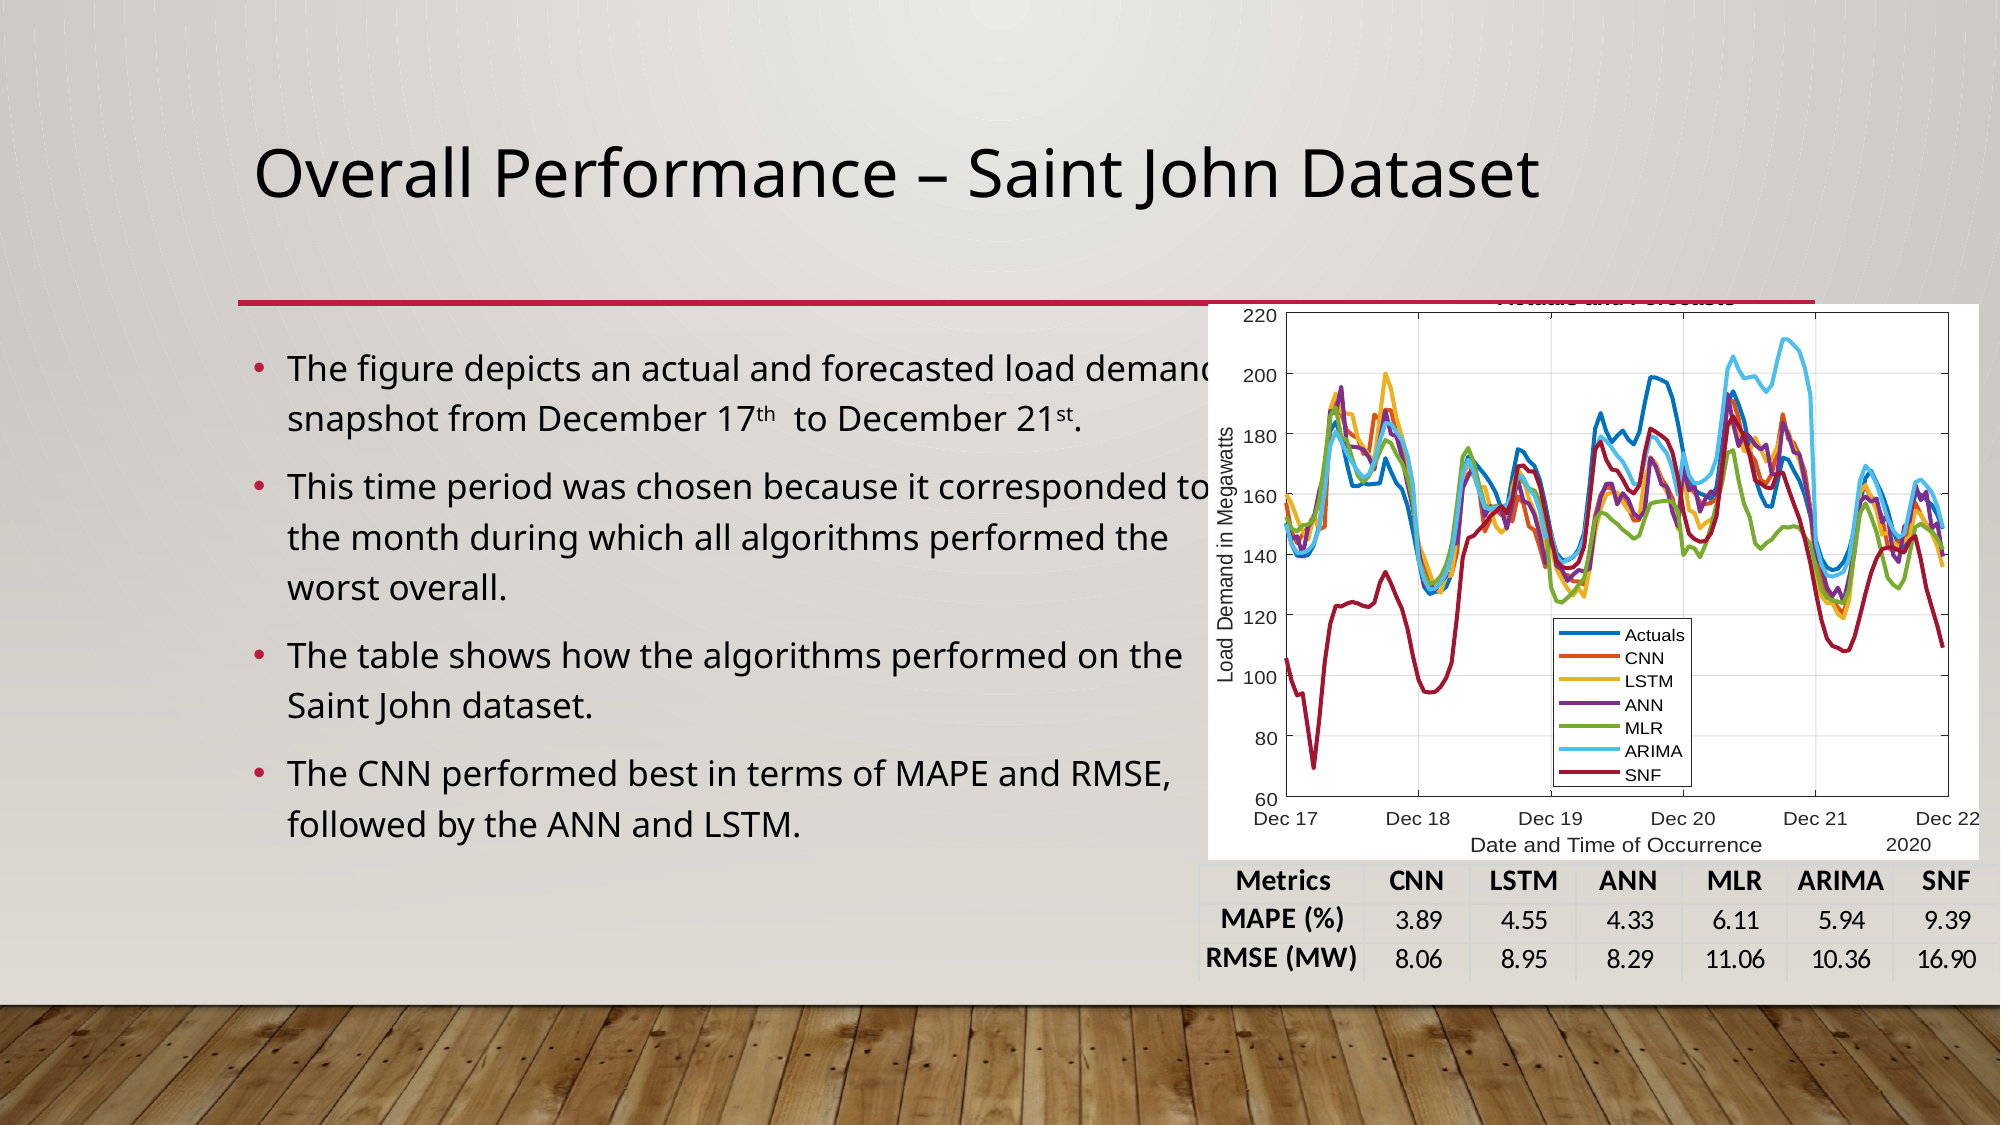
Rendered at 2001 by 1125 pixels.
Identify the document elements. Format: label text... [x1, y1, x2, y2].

list The figure depicts an actual and forecasted load demand snapshot from December 17th to December 21st. This time period was chosen because it corresponded to the month during which all algorithms performed the worst overall. The table shows how the algorithms performed on the Saint John dataset. The CNN performed best in terms of MAPE and RMSE, followed by the ANN and LSTM. [238, 330, 1240, 897]
picture [0, 1005, 2000, 1125]
picture [1207, 303, 1980, 861]
title Overall Performance – Saint John Dataset [238, 131, 1814, 305]
picture [1198, 863, 2000, 984]
